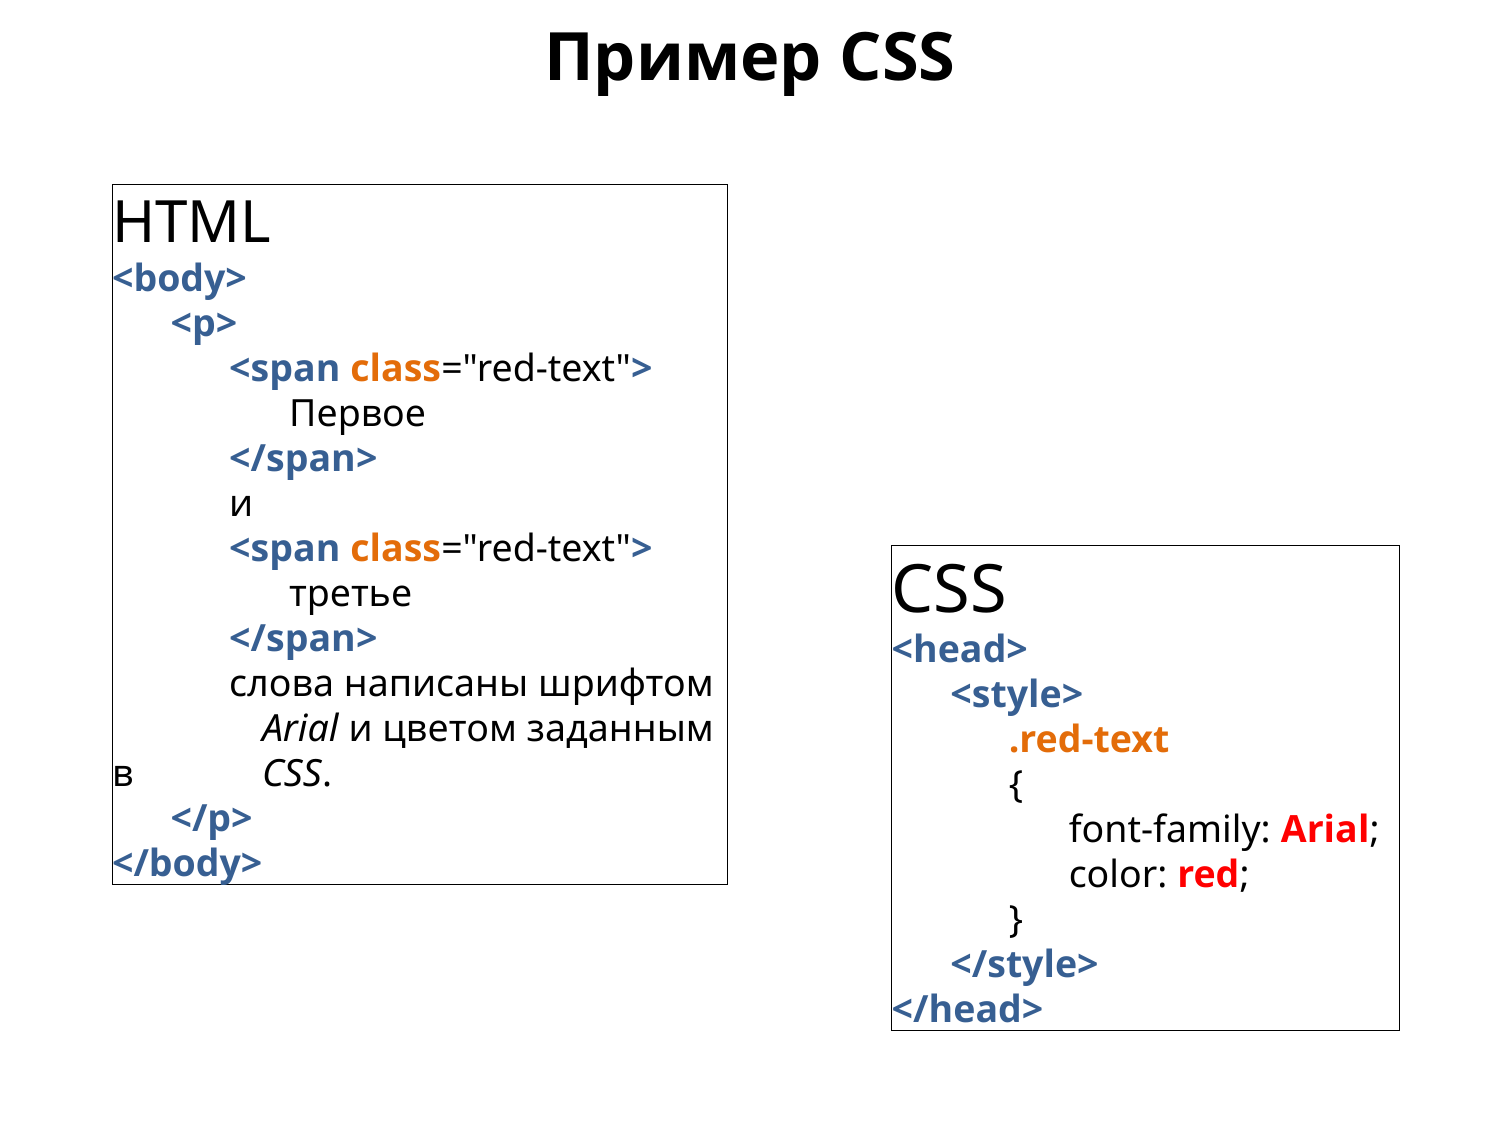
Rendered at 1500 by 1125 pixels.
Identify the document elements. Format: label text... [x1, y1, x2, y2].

text_box Пример CSS [5, 5, 1495, 101]
text_box HTML <body> <p> <span class="red-text"> Первое </span> и <span class="red-text"> третье </span> слова написаны шрифтом Arial и цветом заданным в CSS. </p> </body> [112, 838, 728, 885]
text_box [87, 789, 832, 838]
text_box CSS <head> <style> .red-text { font-family: Arial; color: red; } </style> </head> [891, 545, 1400, 1031]
text_box HTML <body> <p> <span class="red-text"> Первое </span> и <span class="red-text"> третье </span> слова написаны шрифтом Arial и цветом заданным в CSS. </p> </body> [112, 184, 728, 789]
